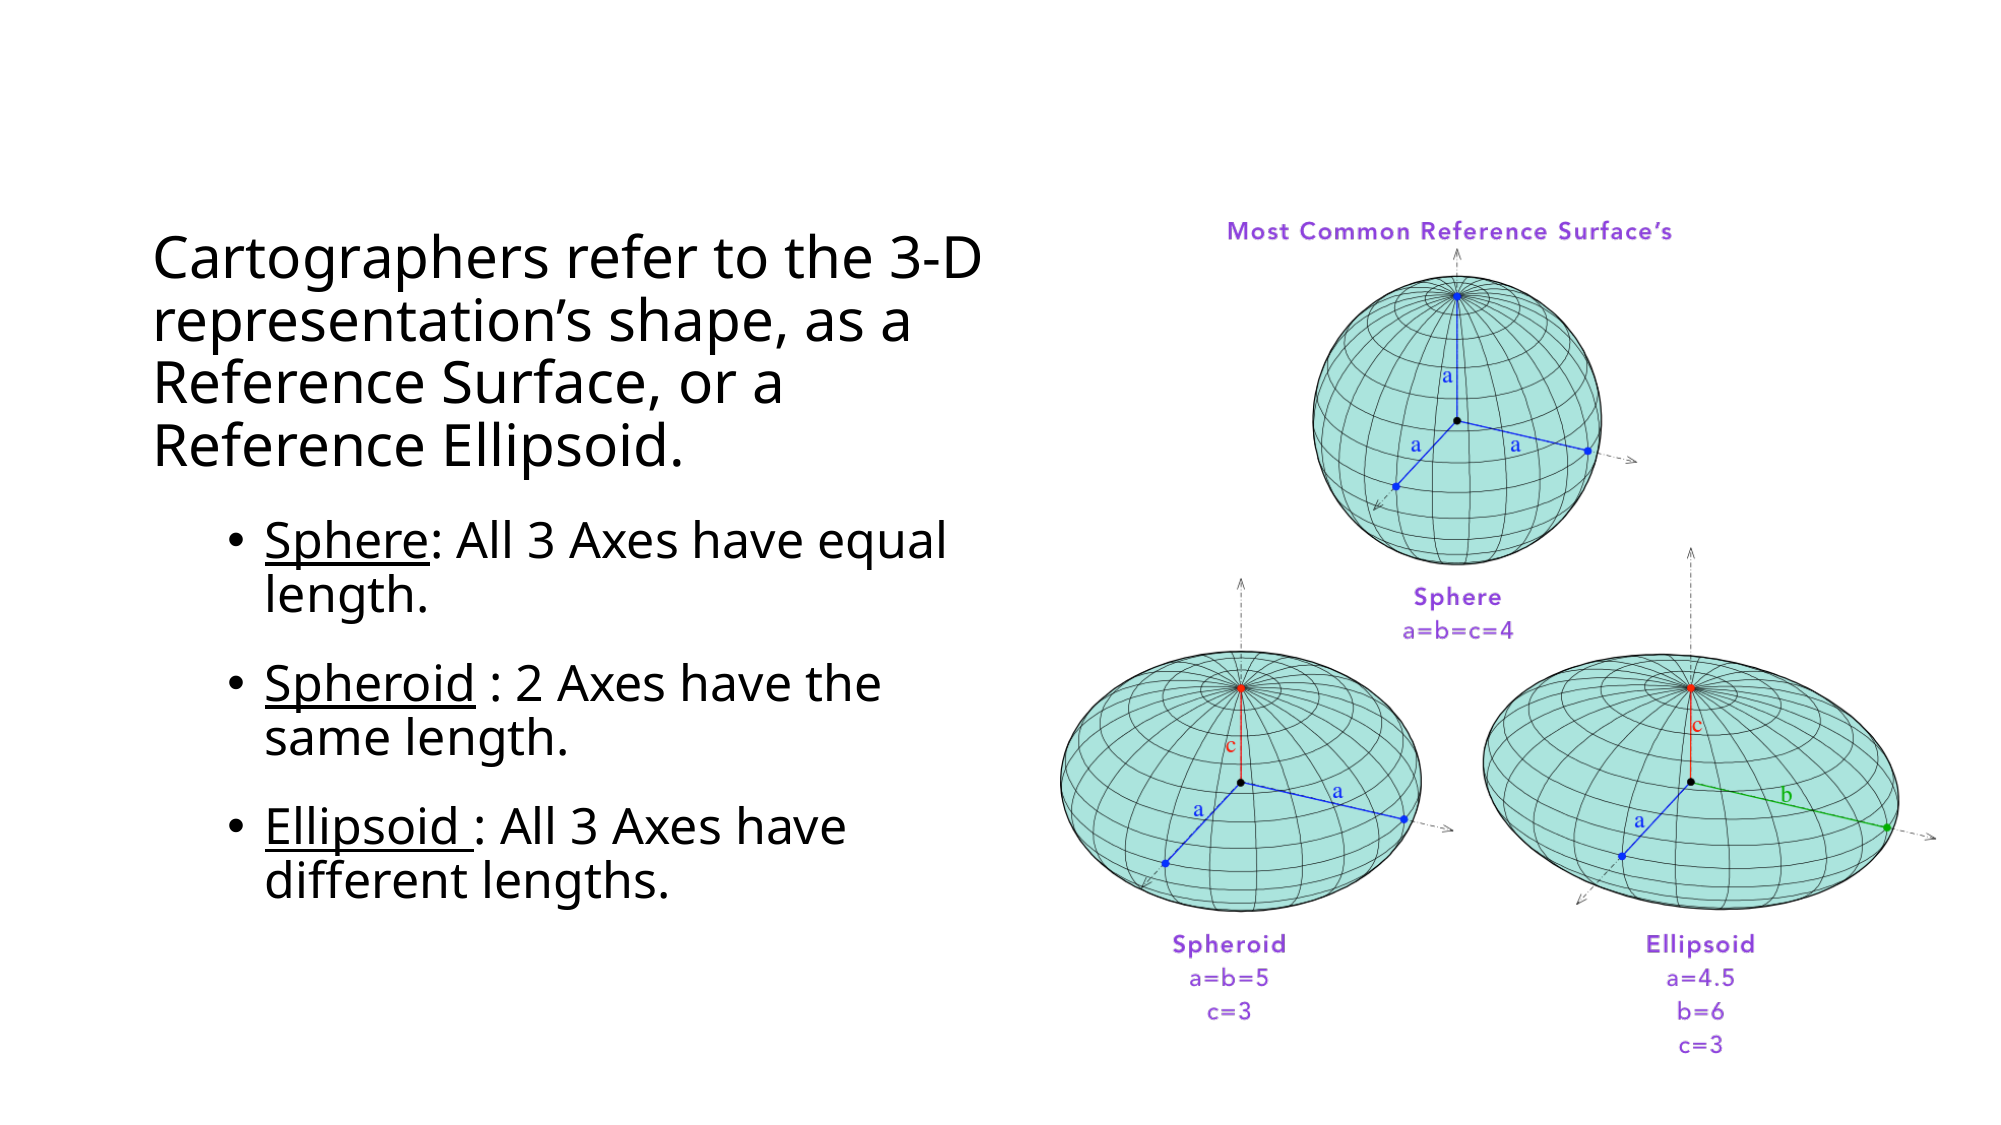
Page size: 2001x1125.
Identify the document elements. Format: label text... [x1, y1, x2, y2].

picture [1060, 220, 1937, 1054]
list Cartographers refer to the 3-D representation’s shape, as a Reference Surface, or a Reference Ellipsoid. Sphere: All 3 Axes have equal length. Spheroid : 2 Axes have the same length. Ellipsoid : All 3 Axes have different lengths. [137, 220, 1060, 1014]
